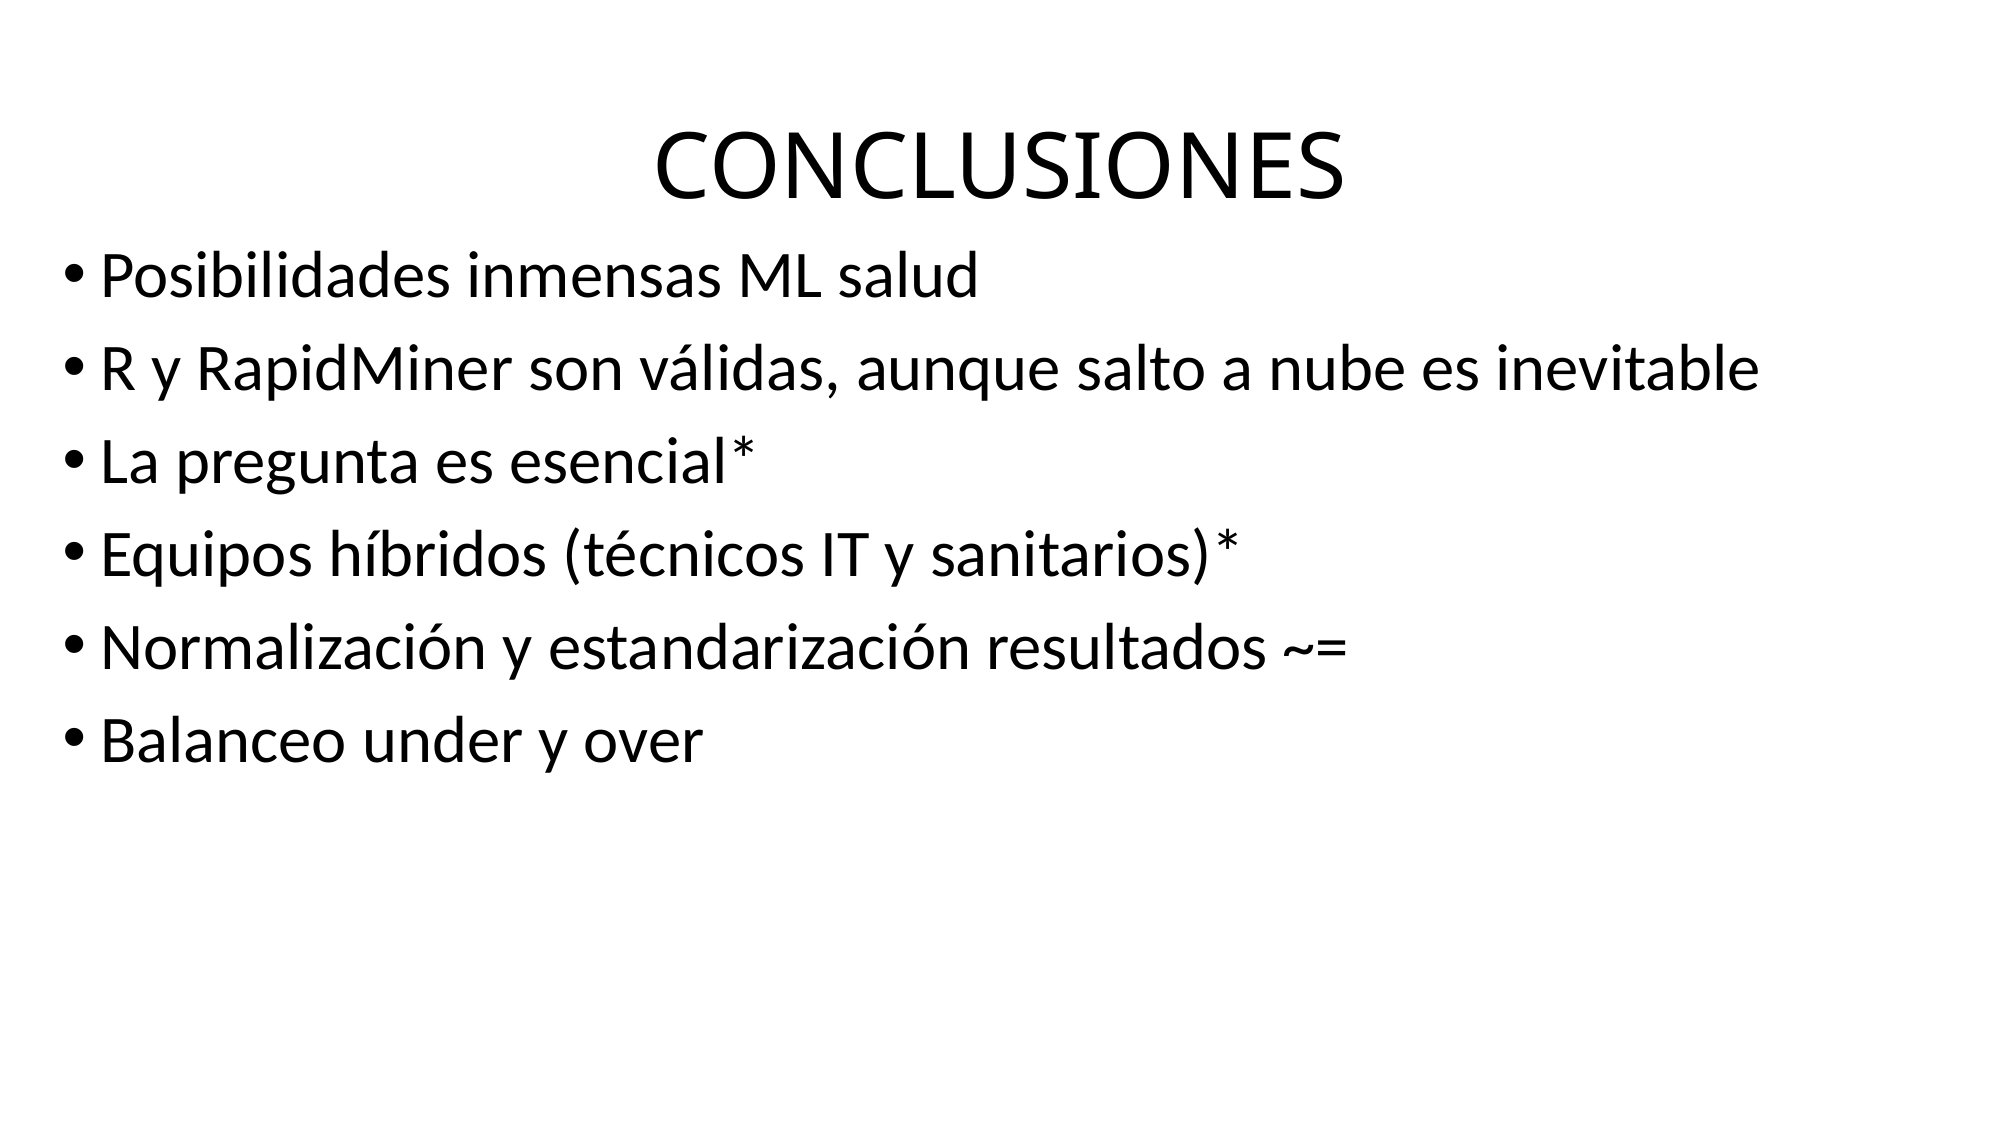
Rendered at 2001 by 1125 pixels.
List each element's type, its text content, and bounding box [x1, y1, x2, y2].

list Posibilidades inmensas ML salud R y RapidMiner son válidas, aunque salto a nube es inevitable La pregunta es esencial* Equipos híbridos (técnicos IT y sanitarios)* Normalización y estandarización resultados ~= Balanceo under y over [47, 232, 2000, 947]
title CONCLUSIONES [137, 59, 1863, 232]
